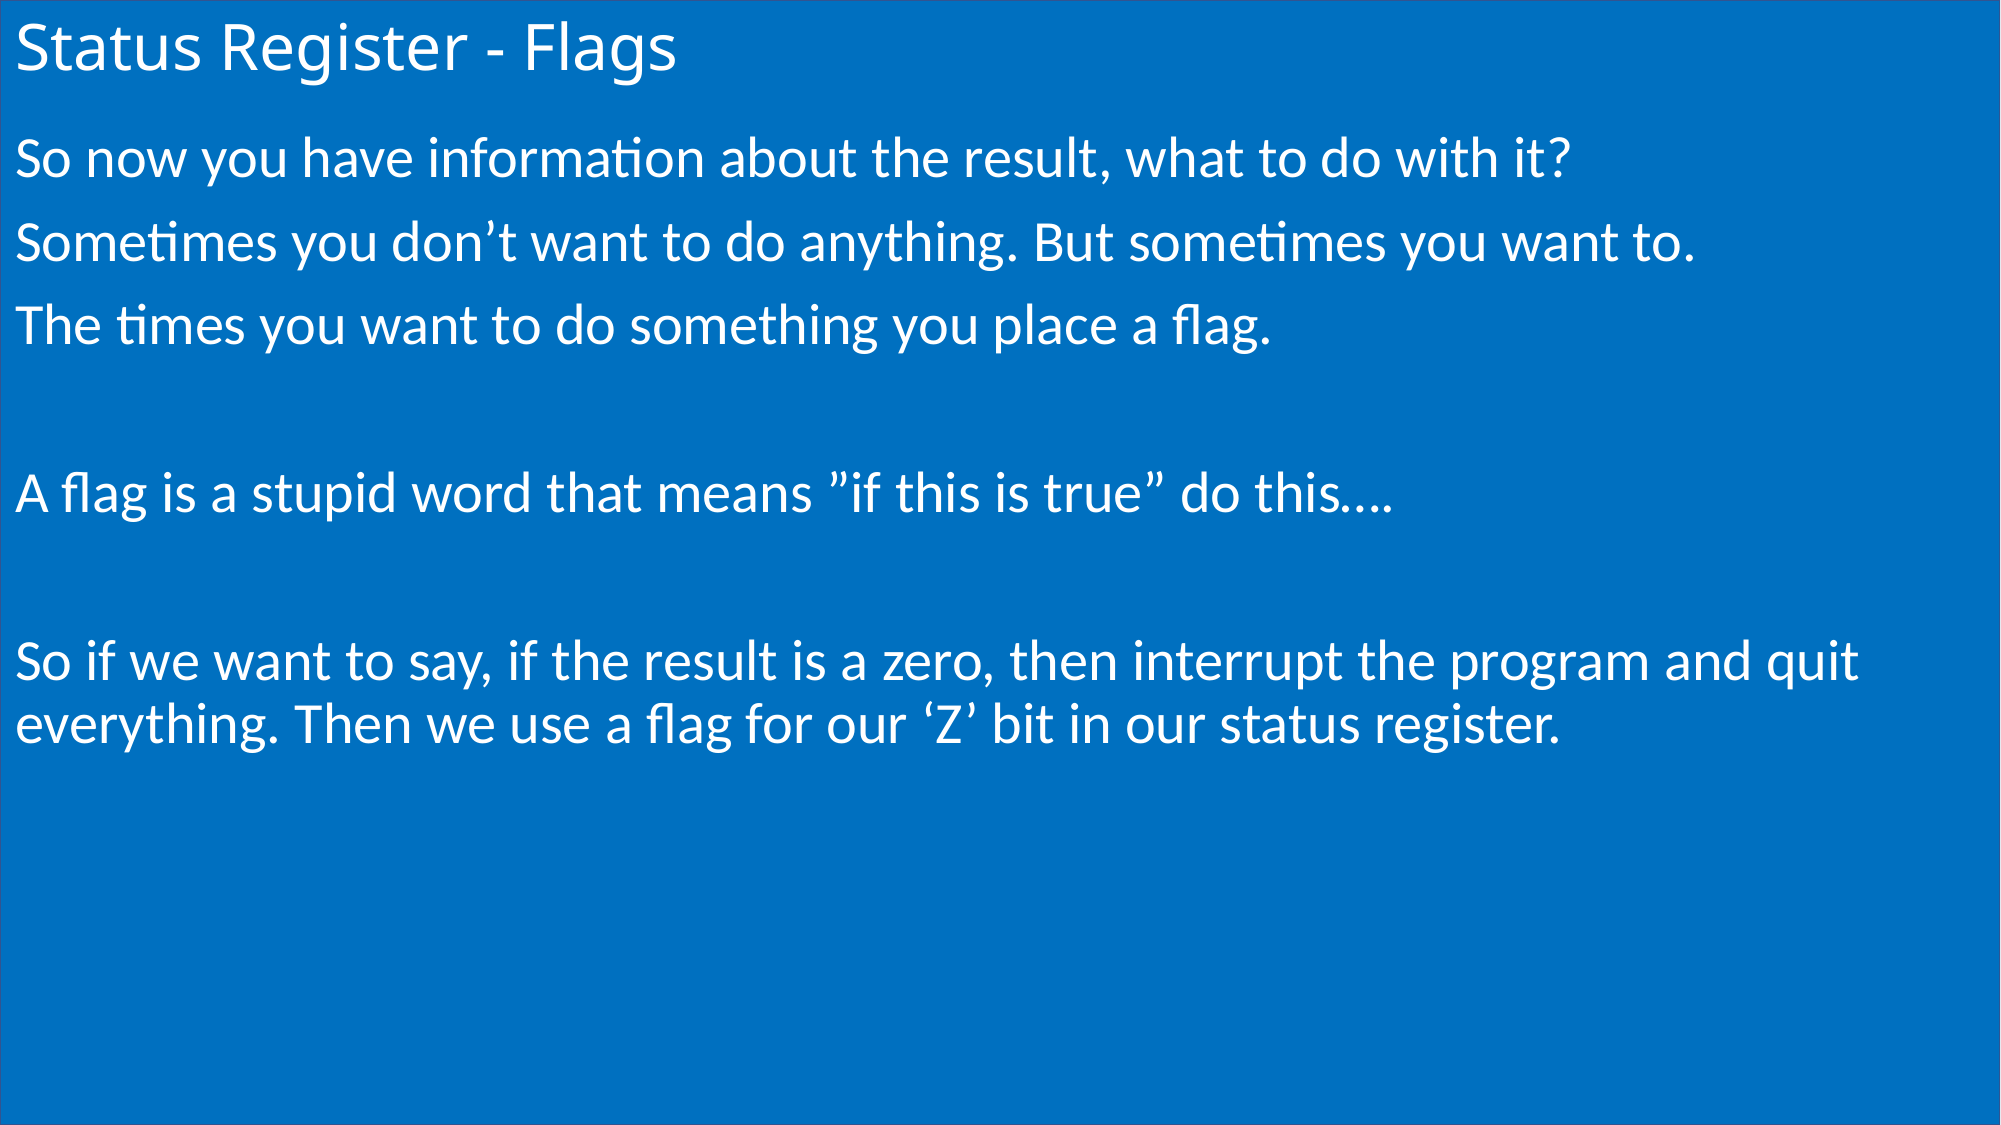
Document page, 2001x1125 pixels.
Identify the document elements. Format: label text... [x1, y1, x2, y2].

list So now you have information about the result, what to do with it? Sometimes you don’t want to do anything. But sometimes you want to. The times you want to do something you place a flag. A flag is a stupid word that means ”if this is true” do this…. So if we want to say, if the result is a zero, then interrupt the program and quit everything. Then we use a flag for our ‘Z’ bit in our status register. [0, 119, 2000, 1125]
title Status Register - Flags [0, 0, 2000, 95]
